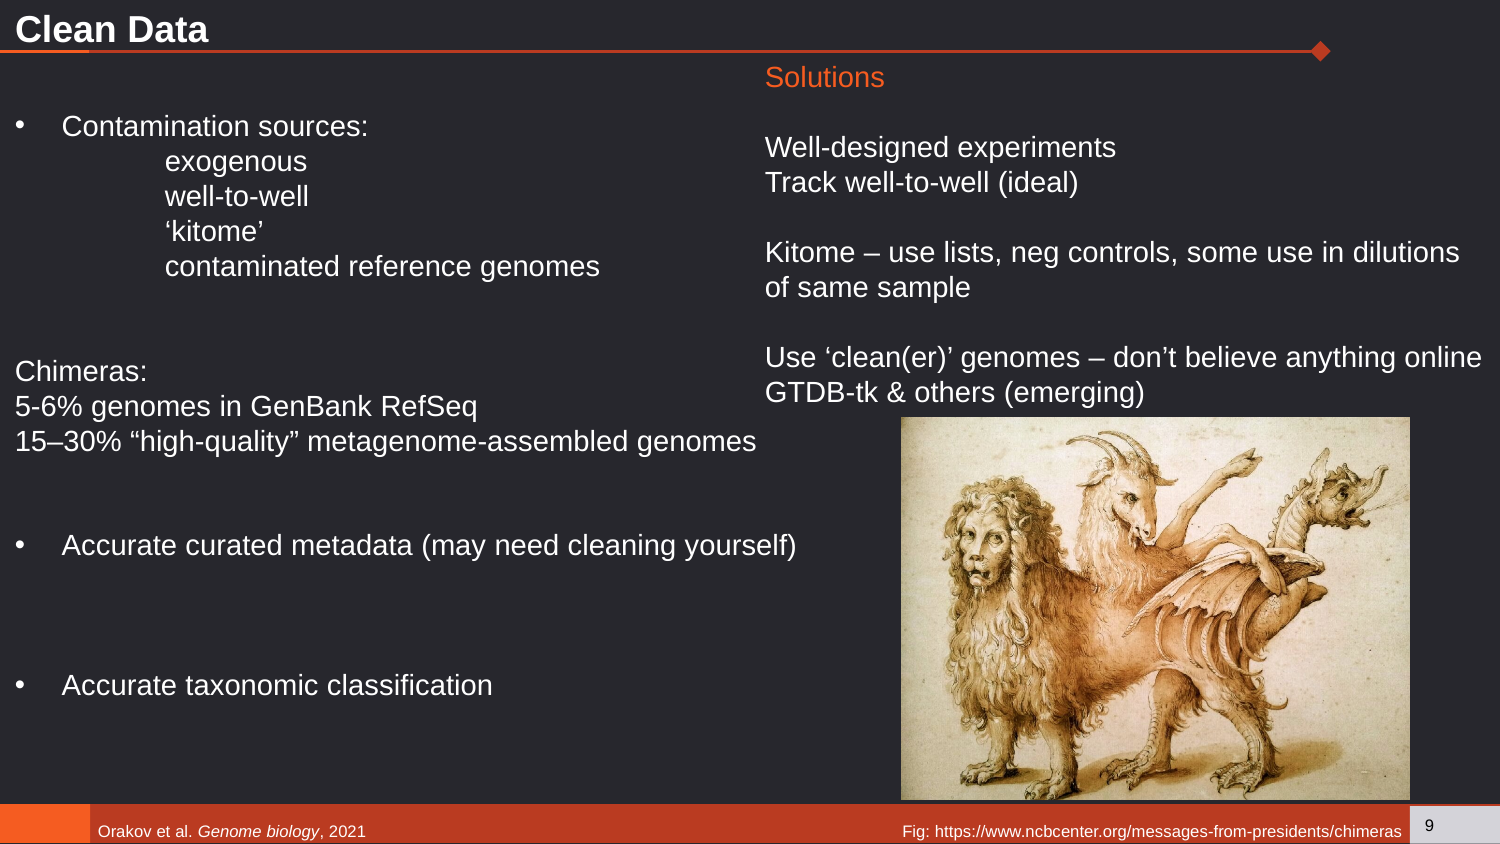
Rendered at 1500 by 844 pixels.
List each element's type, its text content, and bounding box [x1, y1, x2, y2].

text_box Solutions Well-designed experiments Track well-to-well (ideal) Kitome – use lists, neg controls, some use in dilutions of same sample Use ‘clean(er)’ genomes – don’t believe anything online GTDB-tk & others (emerging) [749, 50, 1500, 416]
text_box Contamination sources: exogenous well-to-well ‘kitome’ contaminated reference genomes Chimeras: 5-6% genomes in GenBank RefSeq 15–30% “high-quality” metagenome-assembled genomes Accurate curated metadata (may need cleaning yourself) Accurate taxonomic classification [0, 64, 901, 709]
text_box Orakov et al. Genome biology, 2021 [83, 813, 382, 844]
slide_number 9 [1409, 806, 1500, 844]
title Clean Data [0, 0, 1320, 64]
picture [901, 417, 1411, 800]
text_box Fig: https://www.ncbcenter.org/messages-from-presidents/chimeras [887, 813, 1418, 844]
